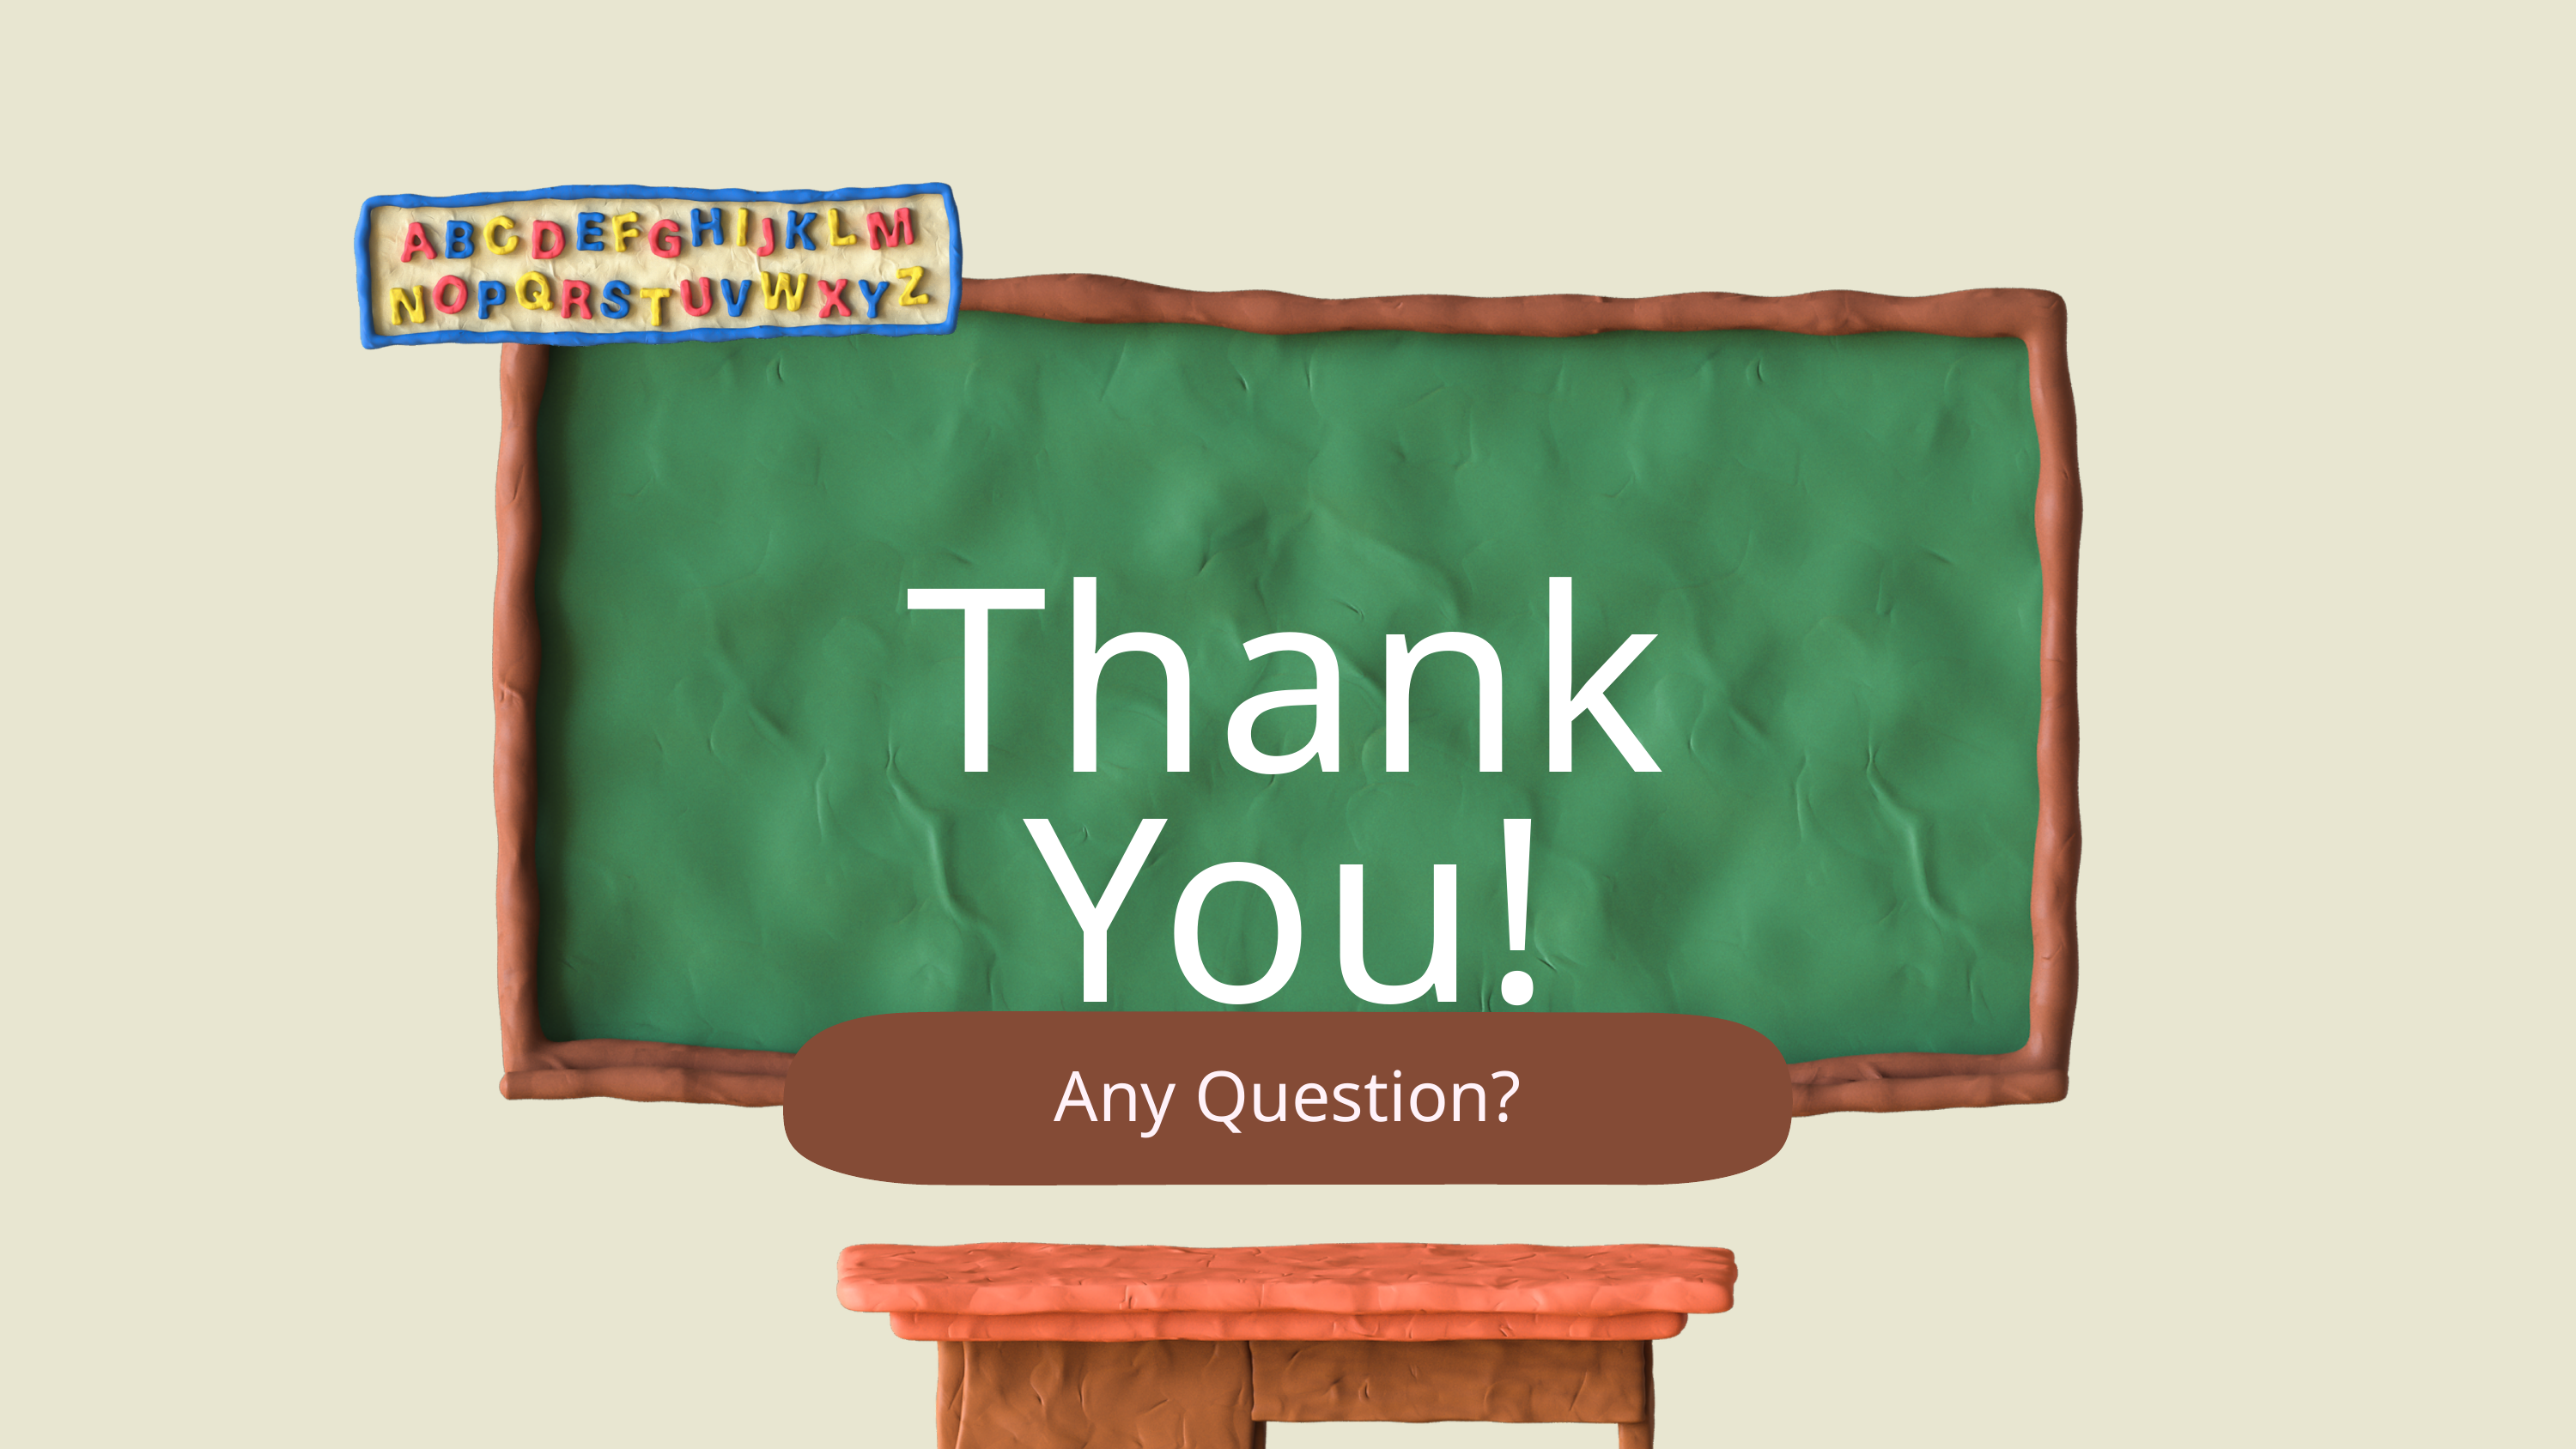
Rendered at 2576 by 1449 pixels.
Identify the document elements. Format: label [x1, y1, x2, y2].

text_box [782, 1010, 1794, 1185]
picture [836, 1241, 1740, 1449]
picture [353, 176, 2085, 1123]
